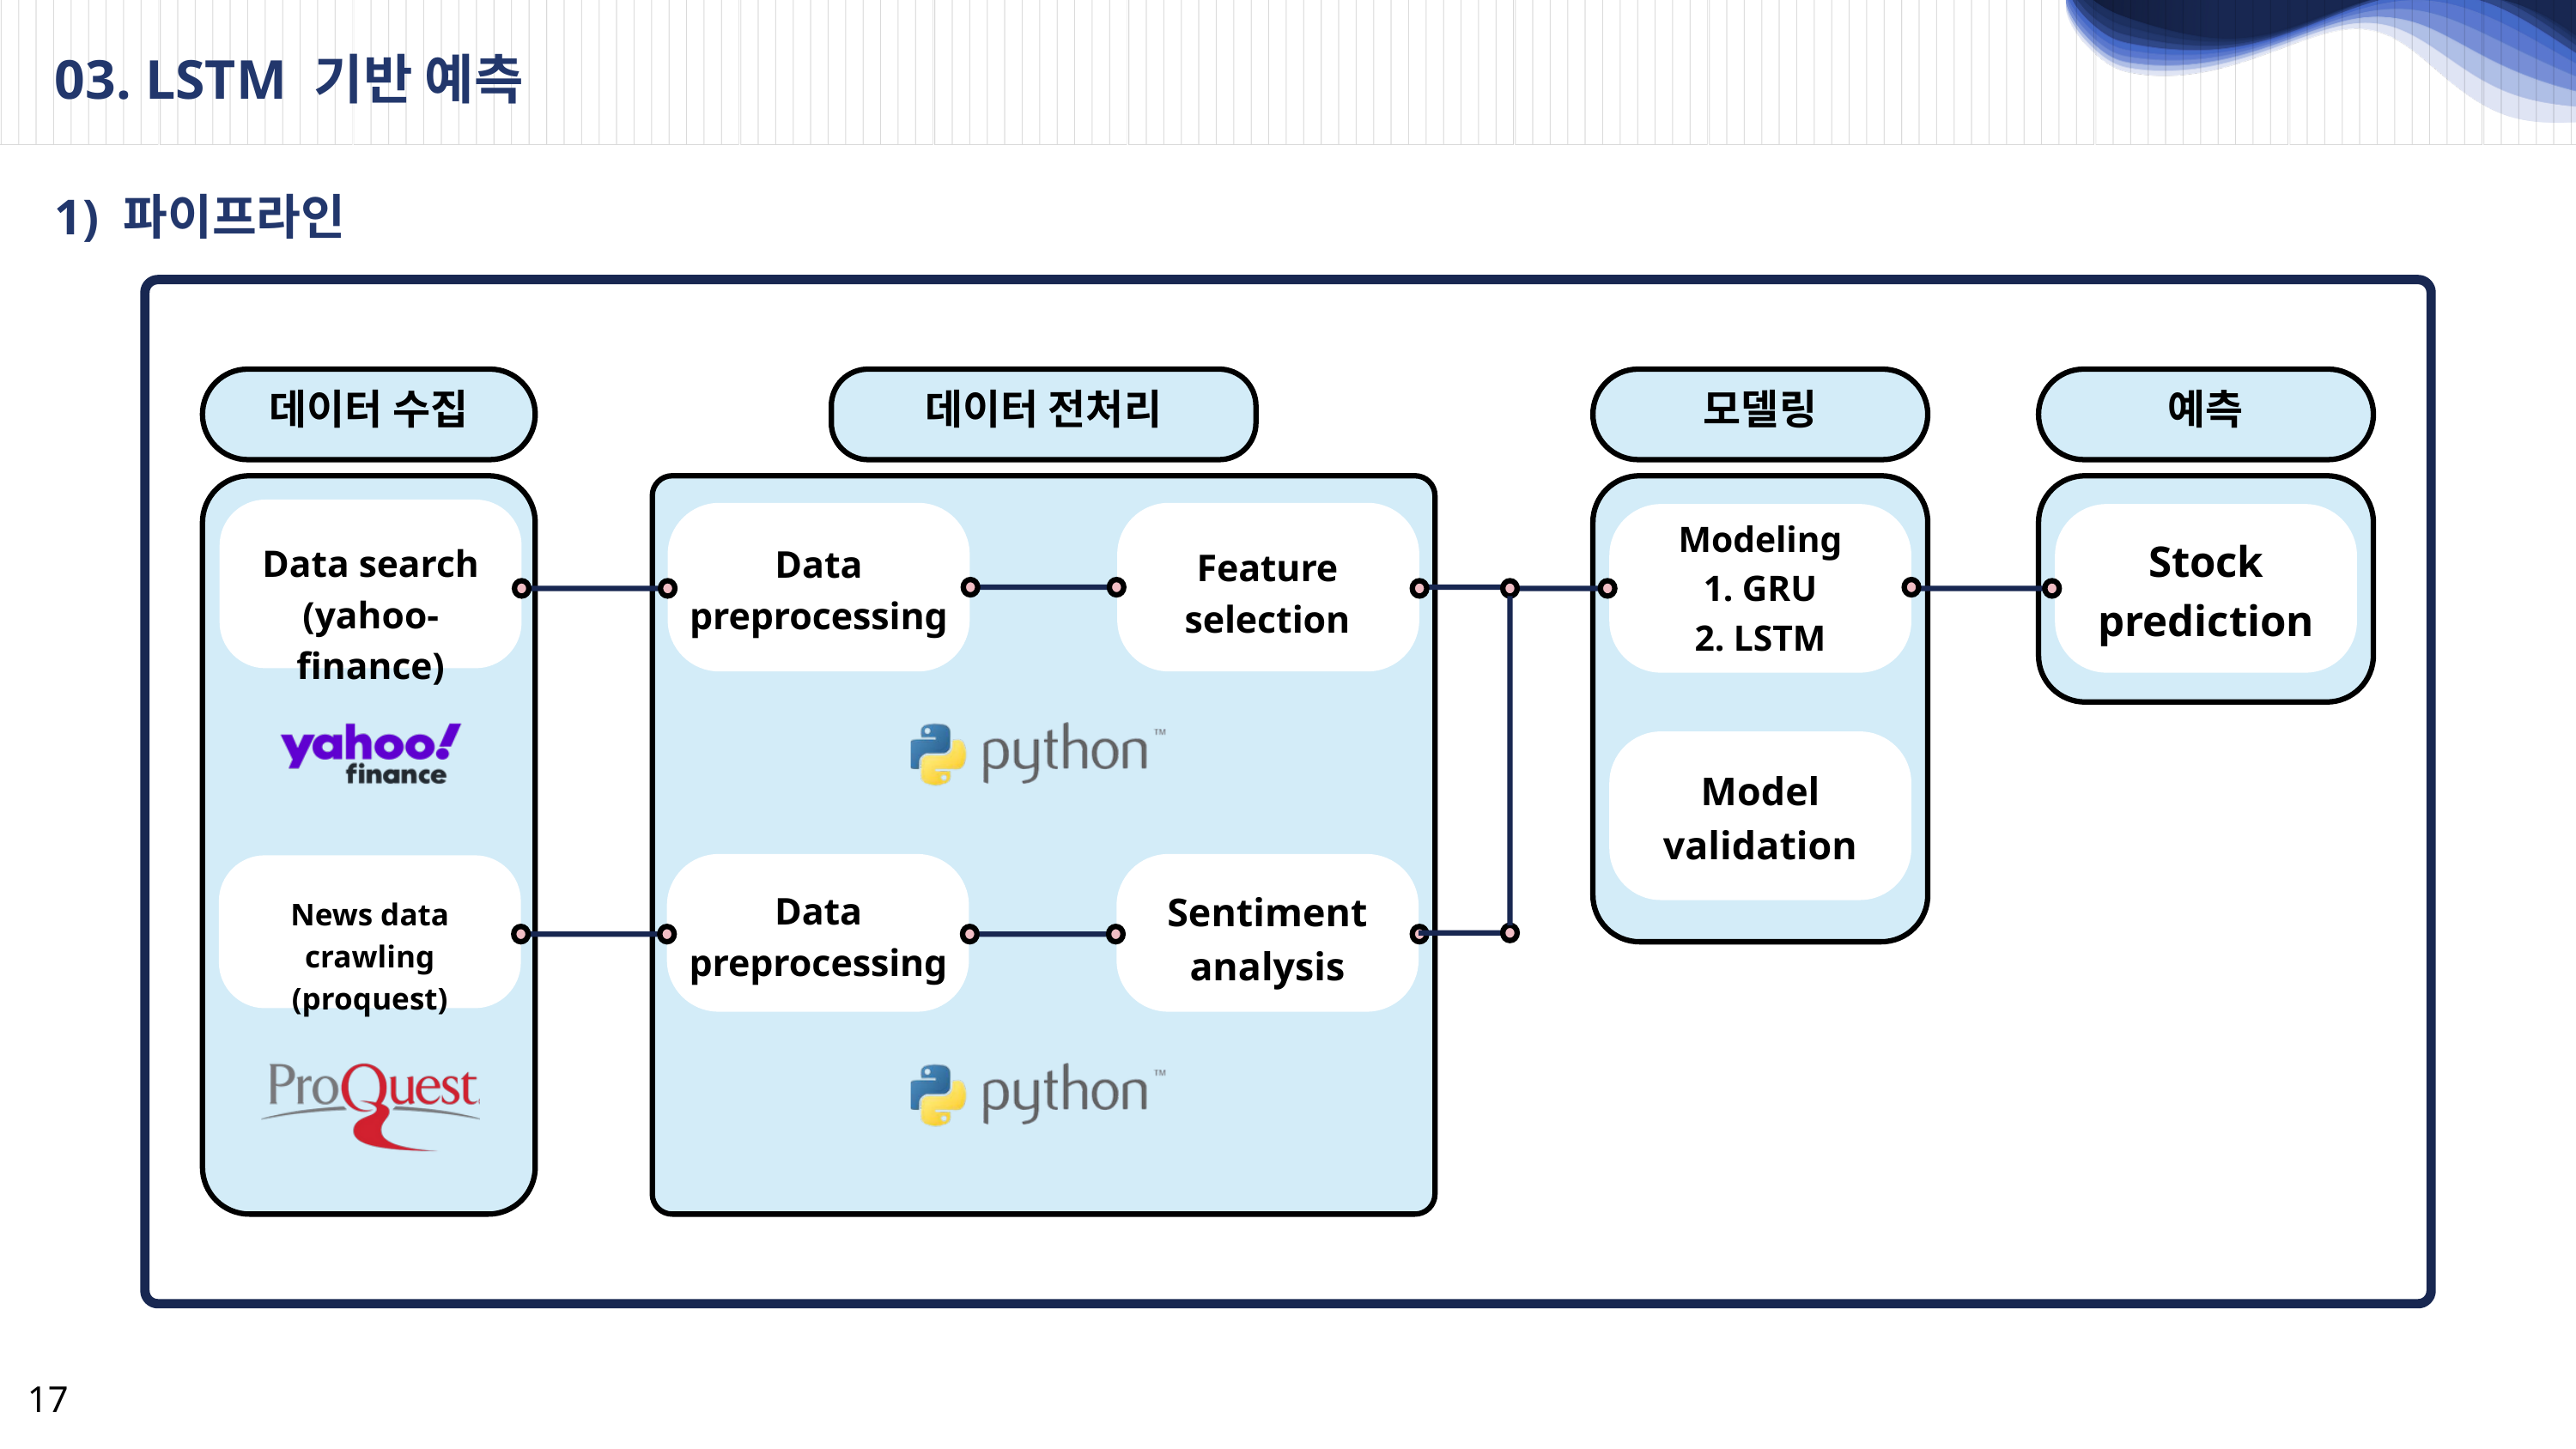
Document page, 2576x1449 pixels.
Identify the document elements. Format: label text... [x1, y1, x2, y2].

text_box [652, 475, 1436, 1215]
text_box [1502, 580, 1518, 597]
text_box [1592, 475, 1929, 943]
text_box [1116, 502, 1420, 672]
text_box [1600, 580, 1615, 597]
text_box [2038, 475, 2374, 703]
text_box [659, 580, 676, 597]
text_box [962, 925, 978, 943]
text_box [963, 579, 978, 596]
text_box 17 [27, 1369, 69, 1420]
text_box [513, 925, 529, 943]
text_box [666, 853, 969, 1012]
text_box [218, 855, 521, 1009]
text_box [144, 279, 2432, 1304]
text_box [2054, 503, 2358, 673]
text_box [1109, 579, 1124, 596]
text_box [1904, 579, 1919, 596]
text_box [219, 499, 522, 669]
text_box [1108, 925, 1124, 943]
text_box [830, 368, 1256, 460]
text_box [2038, 368, 2374, 460]
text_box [2044, 580, 2060, 597]
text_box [202, 368, 536, 460]
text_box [659, 925, 675, 943]
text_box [1592, 368, 1929, 460]
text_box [1412, 580, 1427, 597]
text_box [1116, 853, 1419, 1012]
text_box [0, 0, 2576, 145]
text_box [513, 580, 530, 597]
text_box 1) 파이프라인 [54, 176, 1305, 245]
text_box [1608, 731, 1912, 900]
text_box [1608, 503, 1912, 673]
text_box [202, 475, 536, 1215]
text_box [1502, 925, 1518, 941]
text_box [667, 502, 970, 672]
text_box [1412, 925, 1427, 943]
